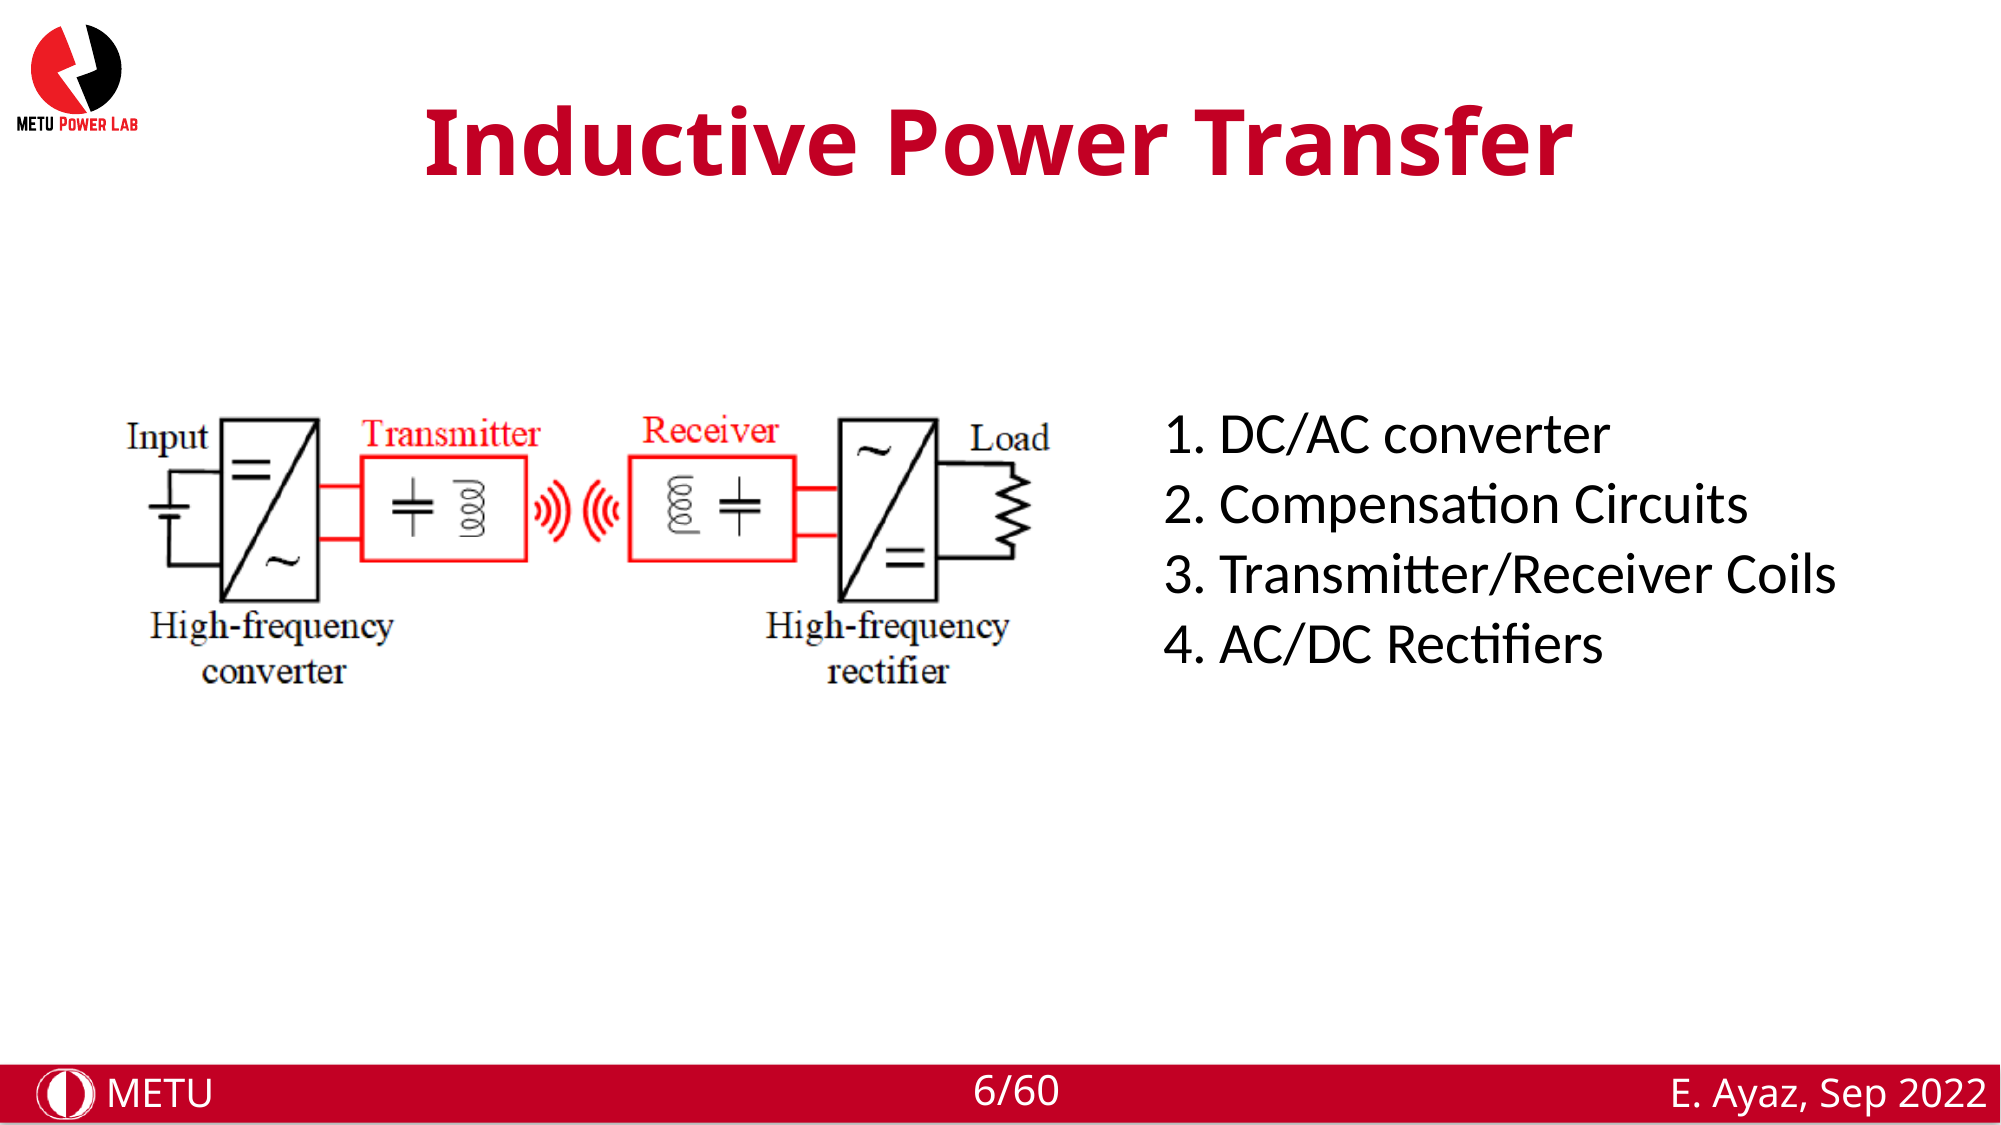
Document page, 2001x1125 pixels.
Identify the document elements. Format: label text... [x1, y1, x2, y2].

text_box DC/AC converter Compensation Circuits Transmitter/Receiver Coils AC/DC Rectifiers [1148, 387, 1900, 683]
picture [84, 358, 1107, 715]
title Inductive Power Transfer [99, 45, 1900, 233]
picture [30, 1068, 99, 1120]
